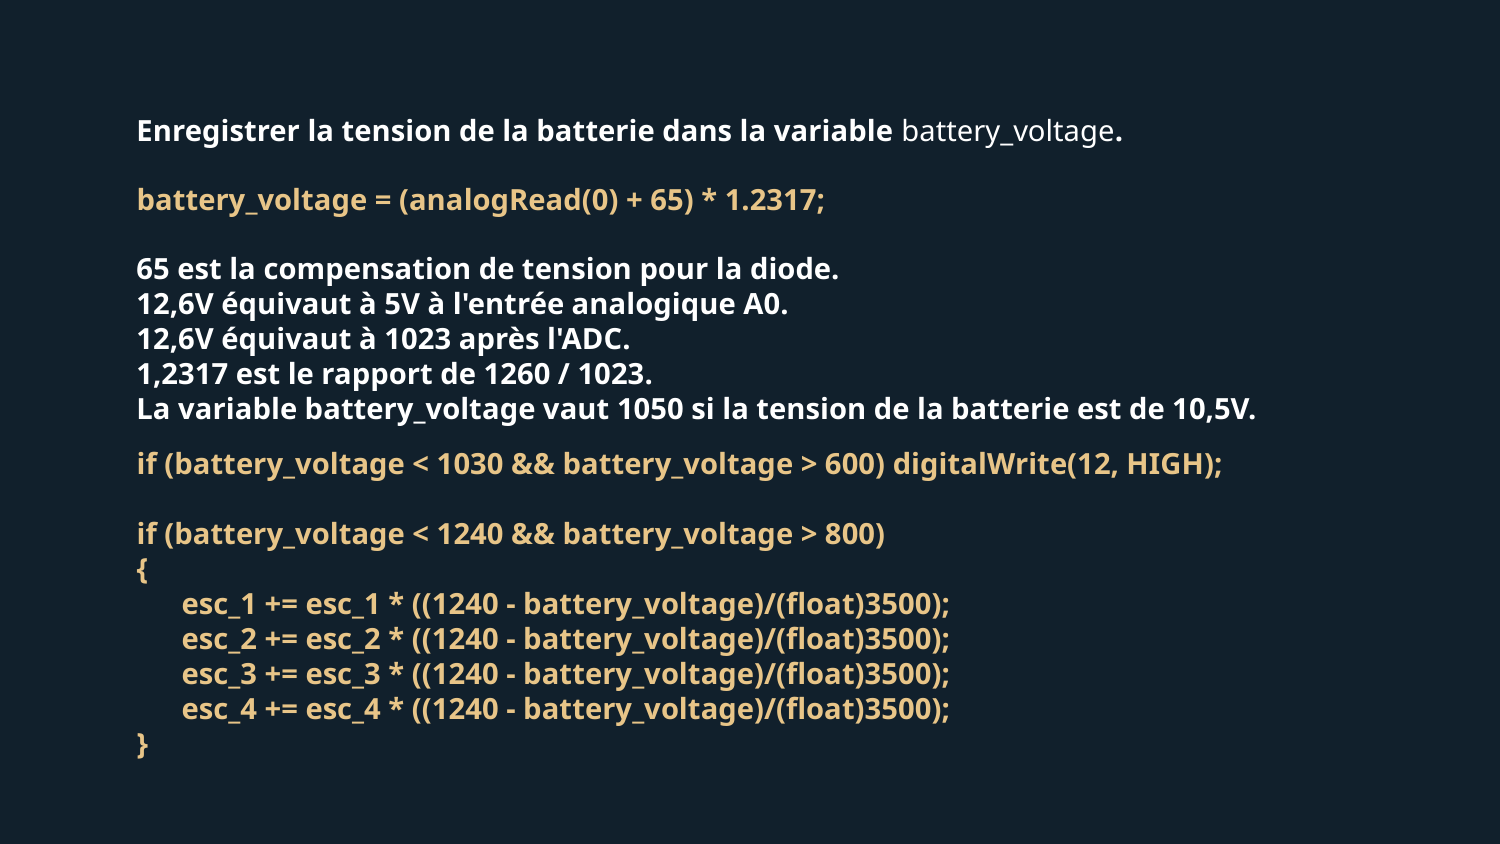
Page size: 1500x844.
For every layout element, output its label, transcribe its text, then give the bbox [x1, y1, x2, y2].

text_box battery_voltage = (analogRead(0) + 65) * 1.2317; [121, 166, 909, 242]
text_box Enregistrer la tension de la batterie dans la variable battery_voltage. [121, 104, 1409, 155]
text_box 65 est la compensation de tension pour la diode. 12,6V équivaut à 5V à l'entrée analogique A0. 12,6V équivaut à 1023 après l'ADC. 1,2317 est le rapport de 1260 / 1023. La variable battery_voltage vaut 1050 si la tension de la batterie est de 10,5V. [121, 242, 1409, 430]
text_box if (battery_voltage < 1030 && battery_voltage > 600) digitalWrite(12, HIGH); if (battery_voltage < 1240 && battery_voltage > 800) { esc_1 += esc_1 * ((1240 - battery_voltage)/(float)3500); esc_2 += esc_2 * ((1240 - battery_voltage)/(float)3500); esc_3 += esc_3 * ((1240 - battery_voltage)/(float)3500); esc_4 += esc_4 * ((1240 - battery_voltage)/(float)3500); } [121, 430, 1409, 742]
